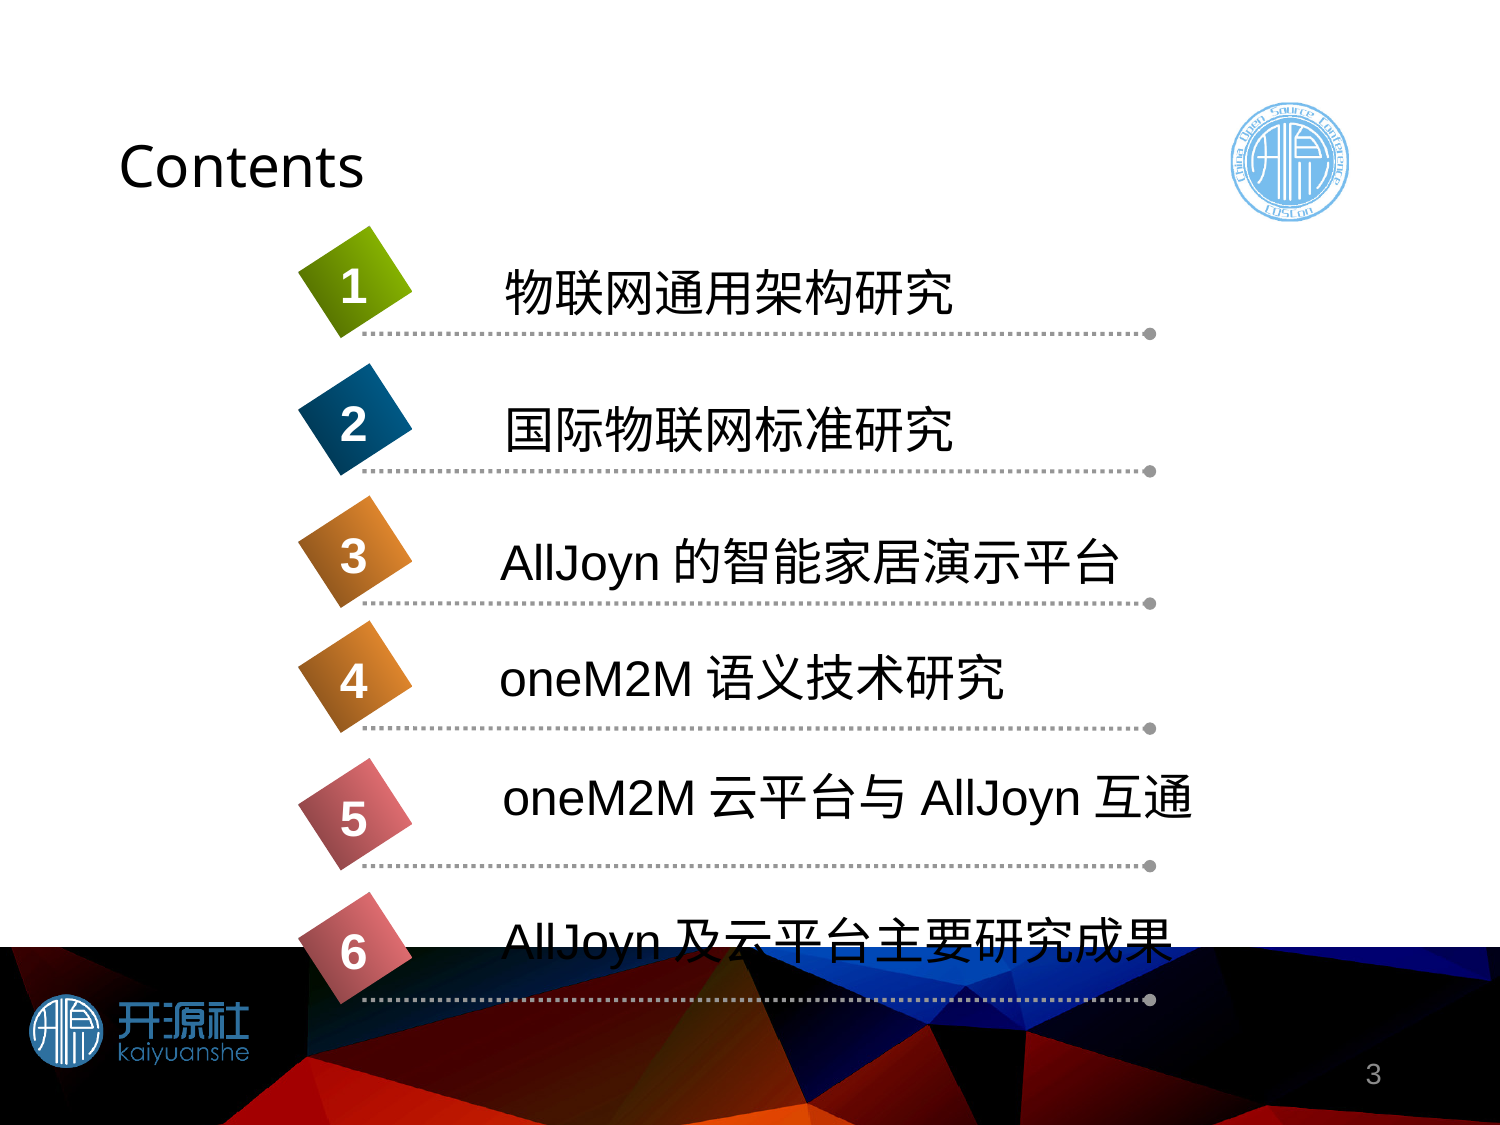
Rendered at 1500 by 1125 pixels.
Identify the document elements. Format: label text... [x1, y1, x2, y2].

slide_number 3 [1059, 1042, 1397, 1103]
picture [0, 947, 1500, 1125]
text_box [312, 380, 1150, 472]
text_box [312, 512, 1150, 604]
text_box oneM2M云平台与AllJoyn互通 [487, 758, 1238, 833]
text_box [312, 242, 1150, 334]
title Contents [103, 59, 1397, 278]
text_box AllJoyn及云平台主要研究成果 [486, 901, 1237, 977]
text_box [312, 908, 1150, 1000]
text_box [312, 637, 1150, 729]
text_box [312, 774, 1150, 867]
